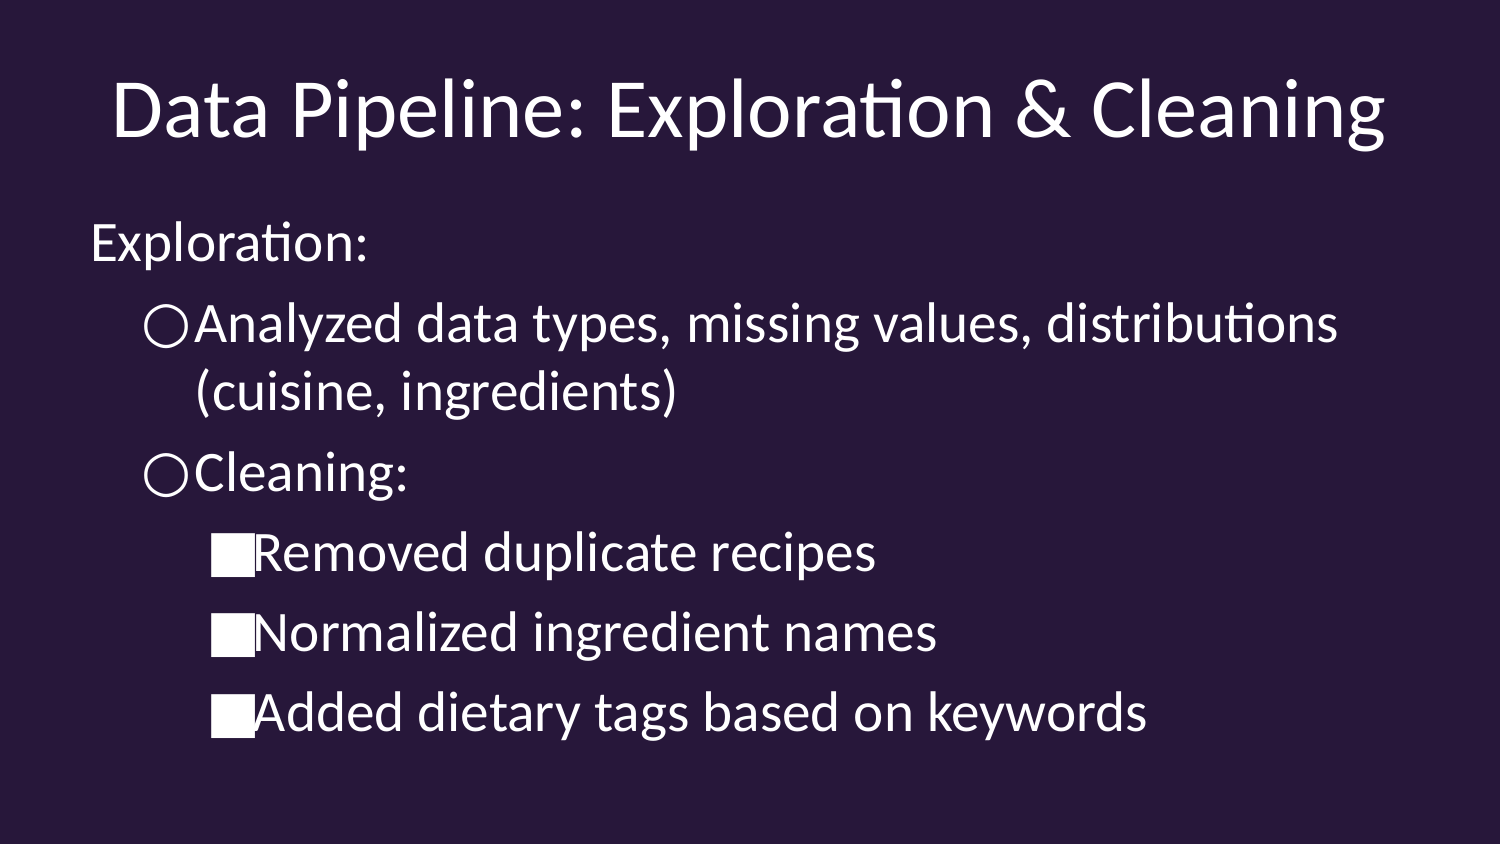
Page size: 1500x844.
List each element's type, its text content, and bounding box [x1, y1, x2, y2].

title Data Pipeline: Exploration & Cleaning [75, 33, 1425, 175]
list Exploration: Analyzed data types, missing values, distributions (cuisine, ingredients) Cleaning: Removed duplicate recipes Normalized ingredient names Added dietary tags based on keywords [75, 196, 1425, 754]
